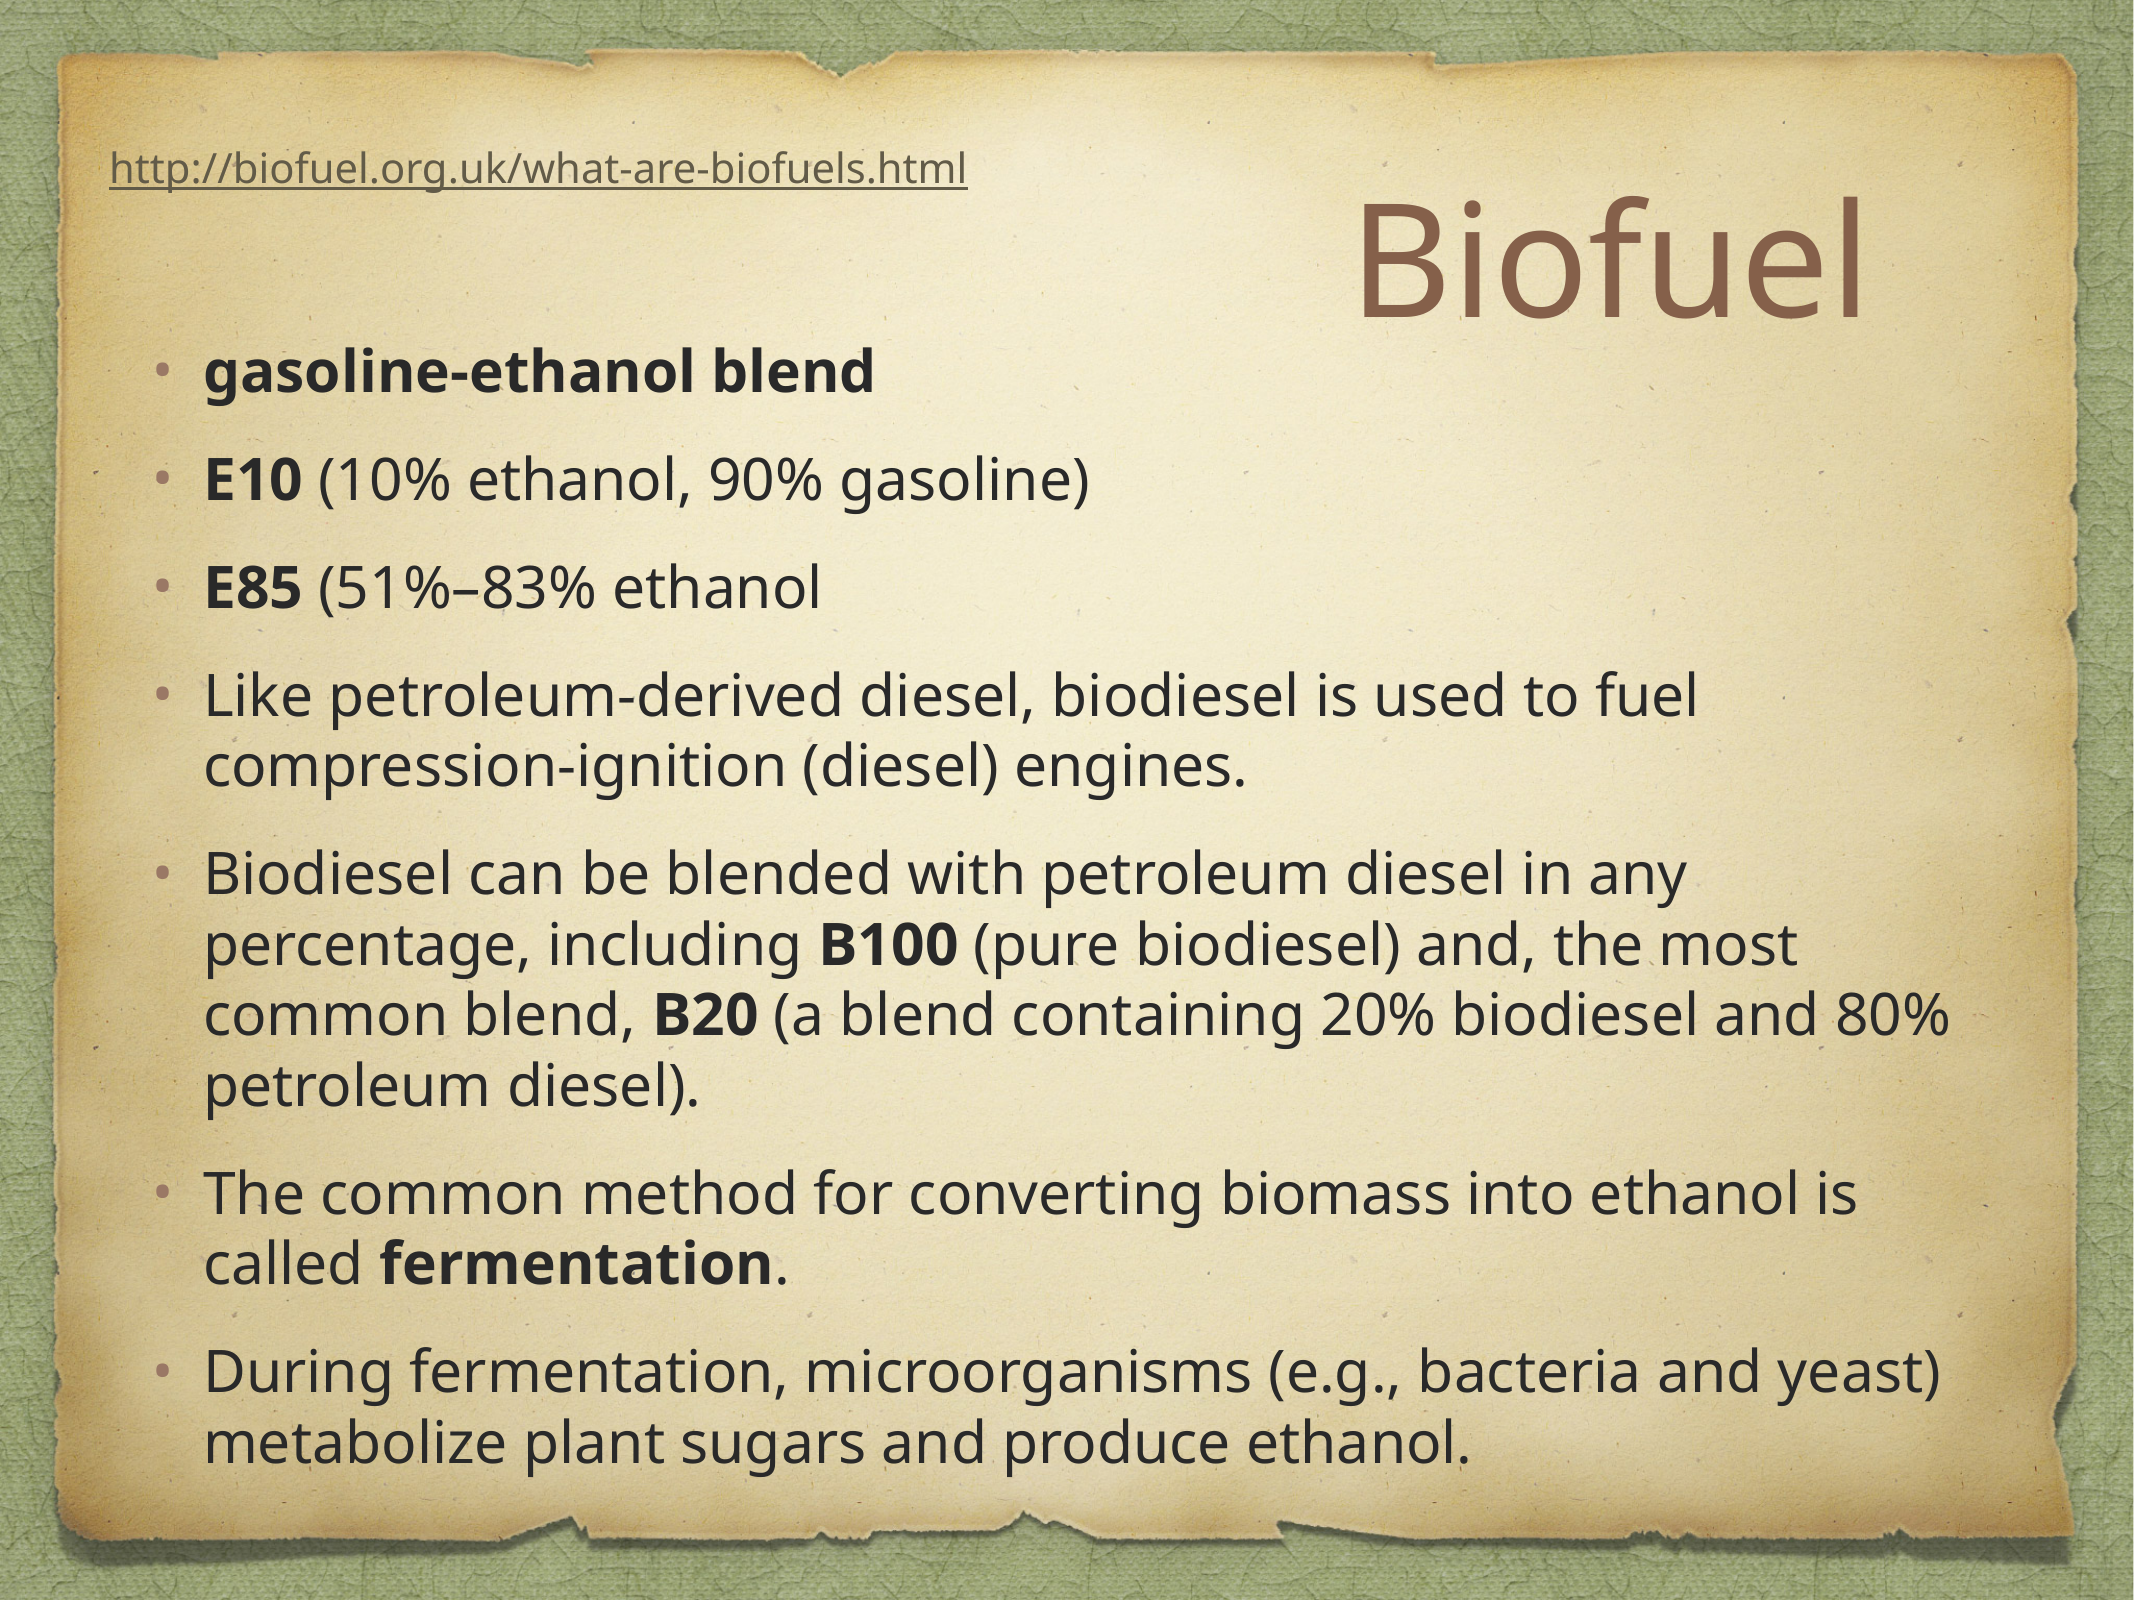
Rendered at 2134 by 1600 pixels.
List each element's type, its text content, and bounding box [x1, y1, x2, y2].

list gasoline-ethanol blend E10 (10% ethanol, 90% gasoline) E85 (51%–83% ethanol Like petroleum-derived diesel, biodiesel is used to fuel compression-ignition (diesel) engines. Biodiesel can be blended with petroleum diesel in any percentage, including B100 (pure biodiesel) and, the most common blend, B20 (a blend containing 20% biodiesel and 80% petroleum diesel). The common method for converting biomass into ethanol is called fermentation. During fermentation, microorganisms (e.g., bacteria and yeast) metabolize plant sugars and produce ethanol. [145, 324, 1988, 1484]
text_box http://biofuel.org.uk/what-are-biofuels.html [100, 92, 998, 209]
title Biofuel [1102, 59, 2118, 449]
picture [0, 0, 2134, 1600]
